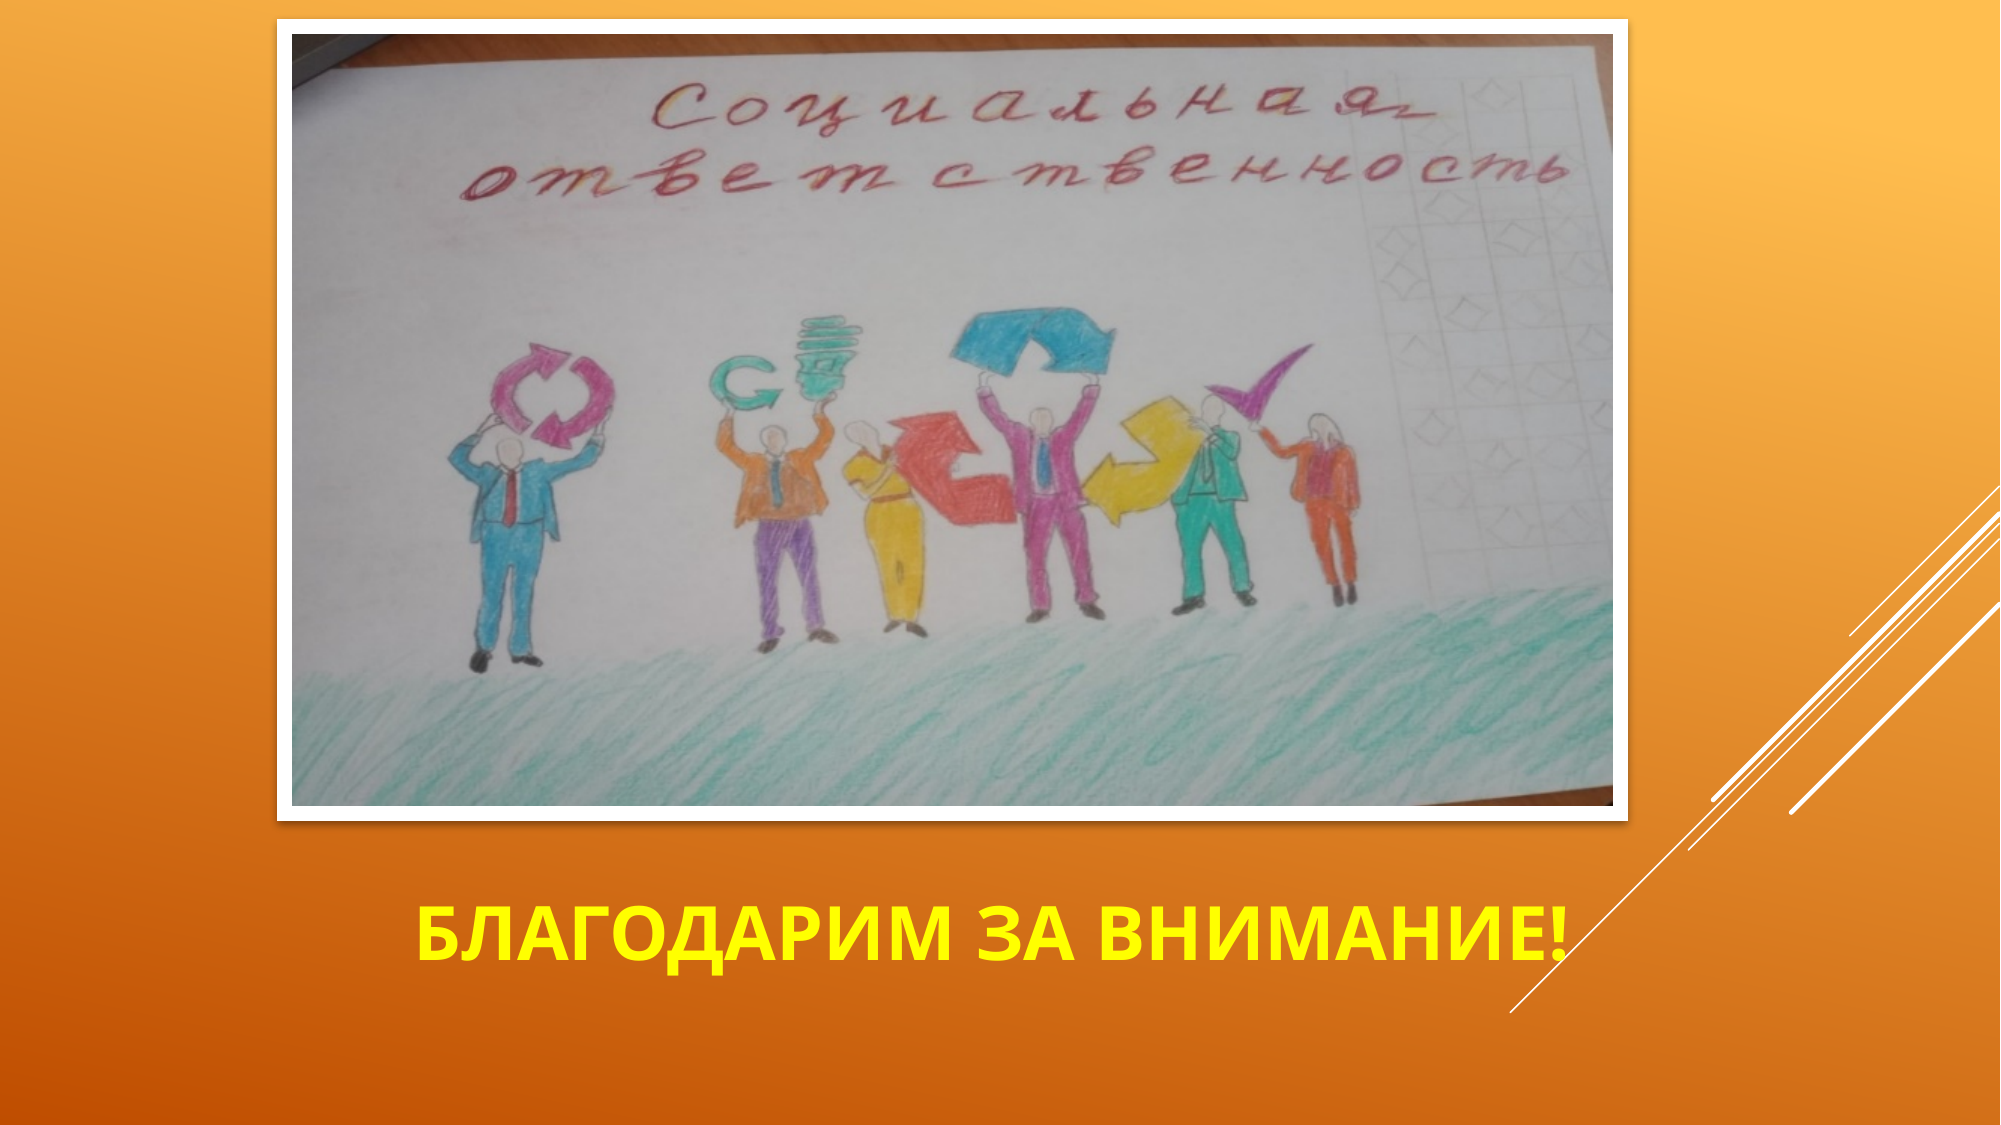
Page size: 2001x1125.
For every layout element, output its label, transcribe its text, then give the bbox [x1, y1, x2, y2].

title Благодарим за внимание! [291, 806, 1692, 1054]
picture [291, 33, 1614, 807]
